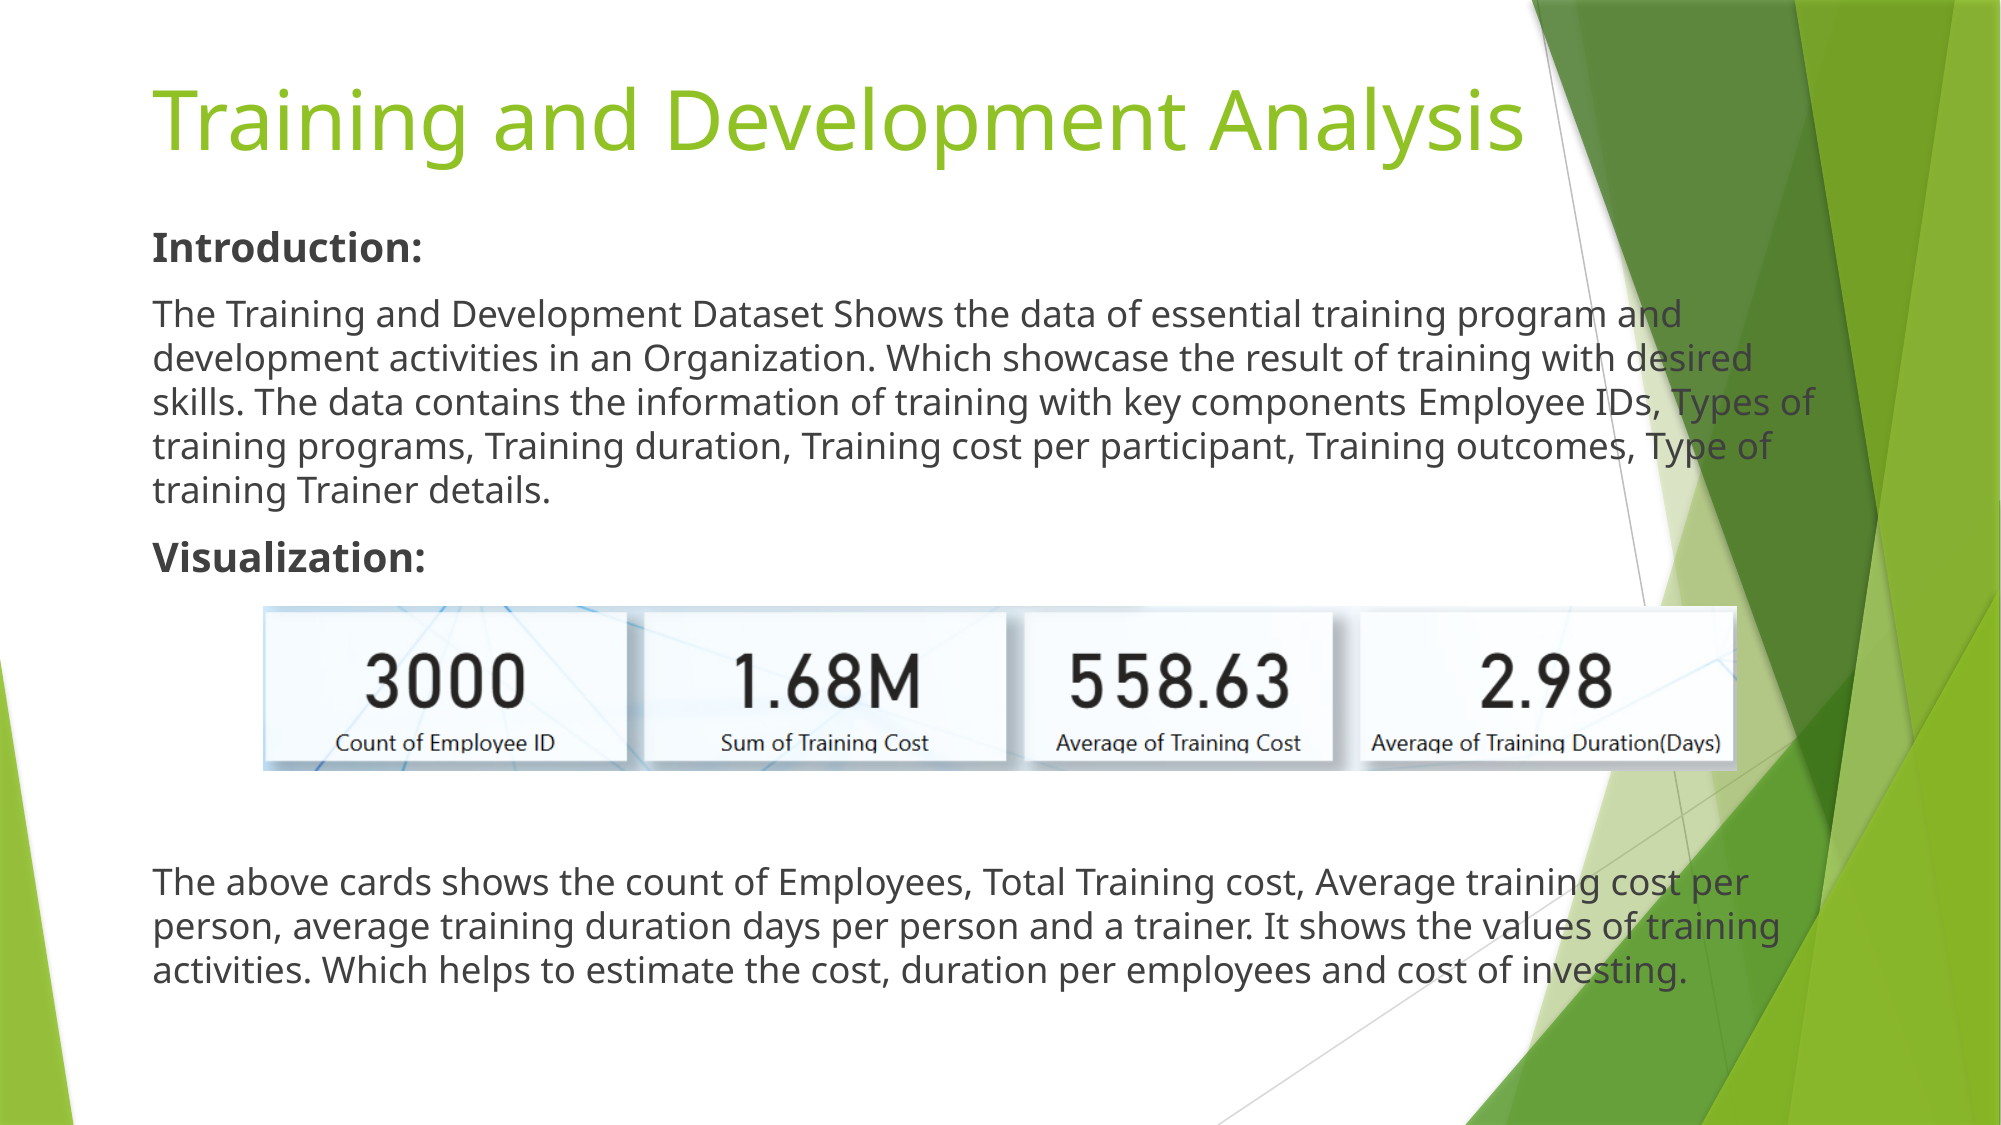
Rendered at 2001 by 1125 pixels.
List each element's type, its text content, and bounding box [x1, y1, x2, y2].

picture [263, 605, 1737, 771]
text_box [153, 606, 1200, 1089]
list Introduction: The Training and Development Dataset Shows the data of essential training program and development activities in an Organization. Which showcase the result of training with desired skills. The data contains the information of training with key components Employee IDs, Types of training programs, Training duration, Training cost per participant, Training outcomes, Type of training Trainer details. Visualization: The above cards shows the count of Employees, Total Training cost, Average training cost per person, average training duration days per person and a trainer. It shows the values of training activities. Which helps to estimate the cost, duration per employees and cost of investing. [137, 213, 1863, 999]
title Training and Development Analysis [137, 59, 1863, 213]
